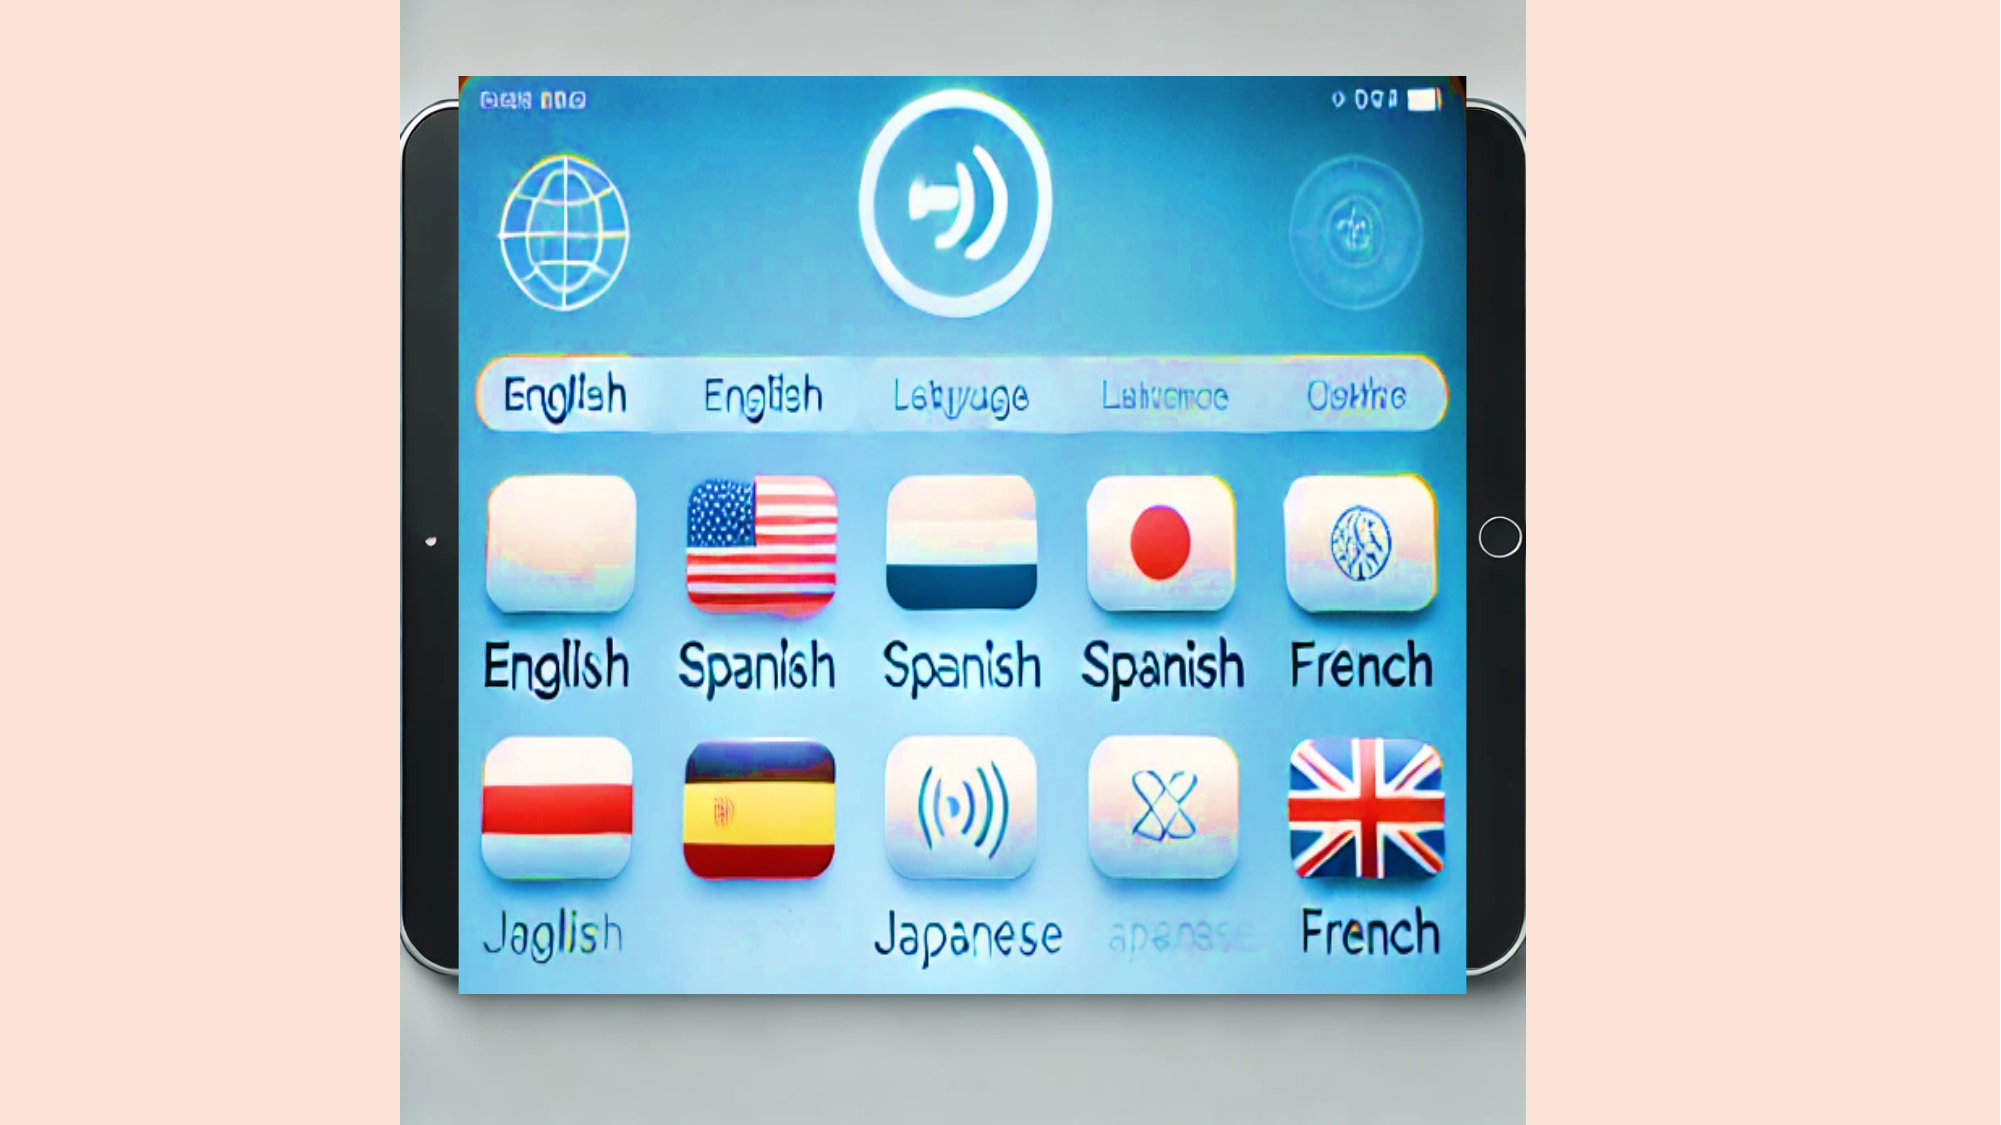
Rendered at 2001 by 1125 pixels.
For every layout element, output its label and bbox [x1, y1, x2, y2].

text_box [399, 0, 1526, 1125]
